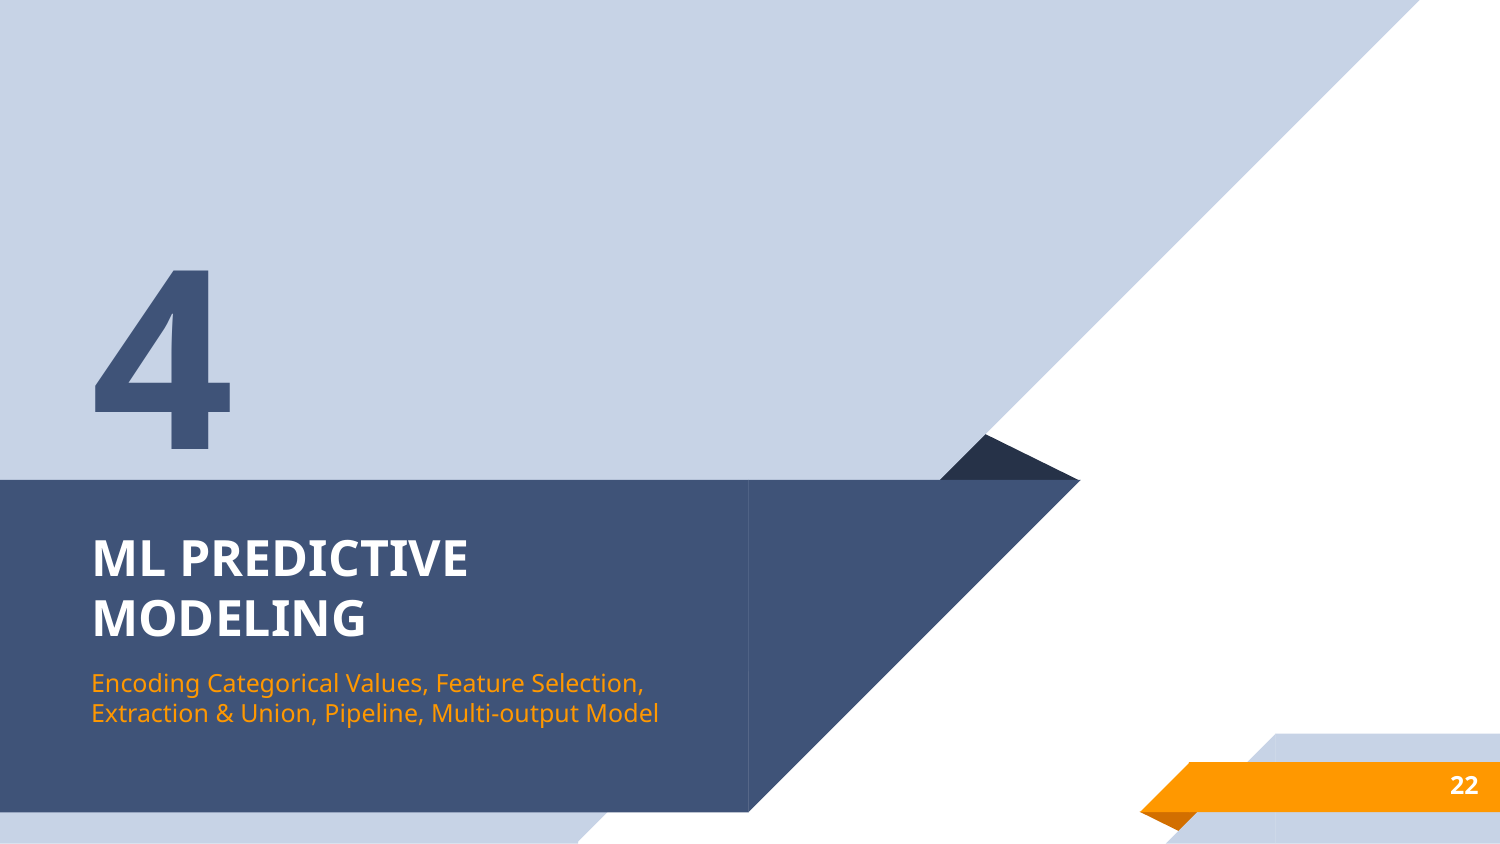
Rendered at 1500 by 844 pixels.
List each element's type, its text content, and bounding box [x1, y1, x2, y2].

slide_number ‹#› [1249, 760, 1494, 813]
title ML PREDICTIVE MODELING [76, 553, 748, 652]
subtitle Encoding Categorical Values, Feature Selection, Extraction & Union, Pipeline, Multi-output Model [76, 652, 748, 761]
text_box 4 [76, 0, 434, 515]
